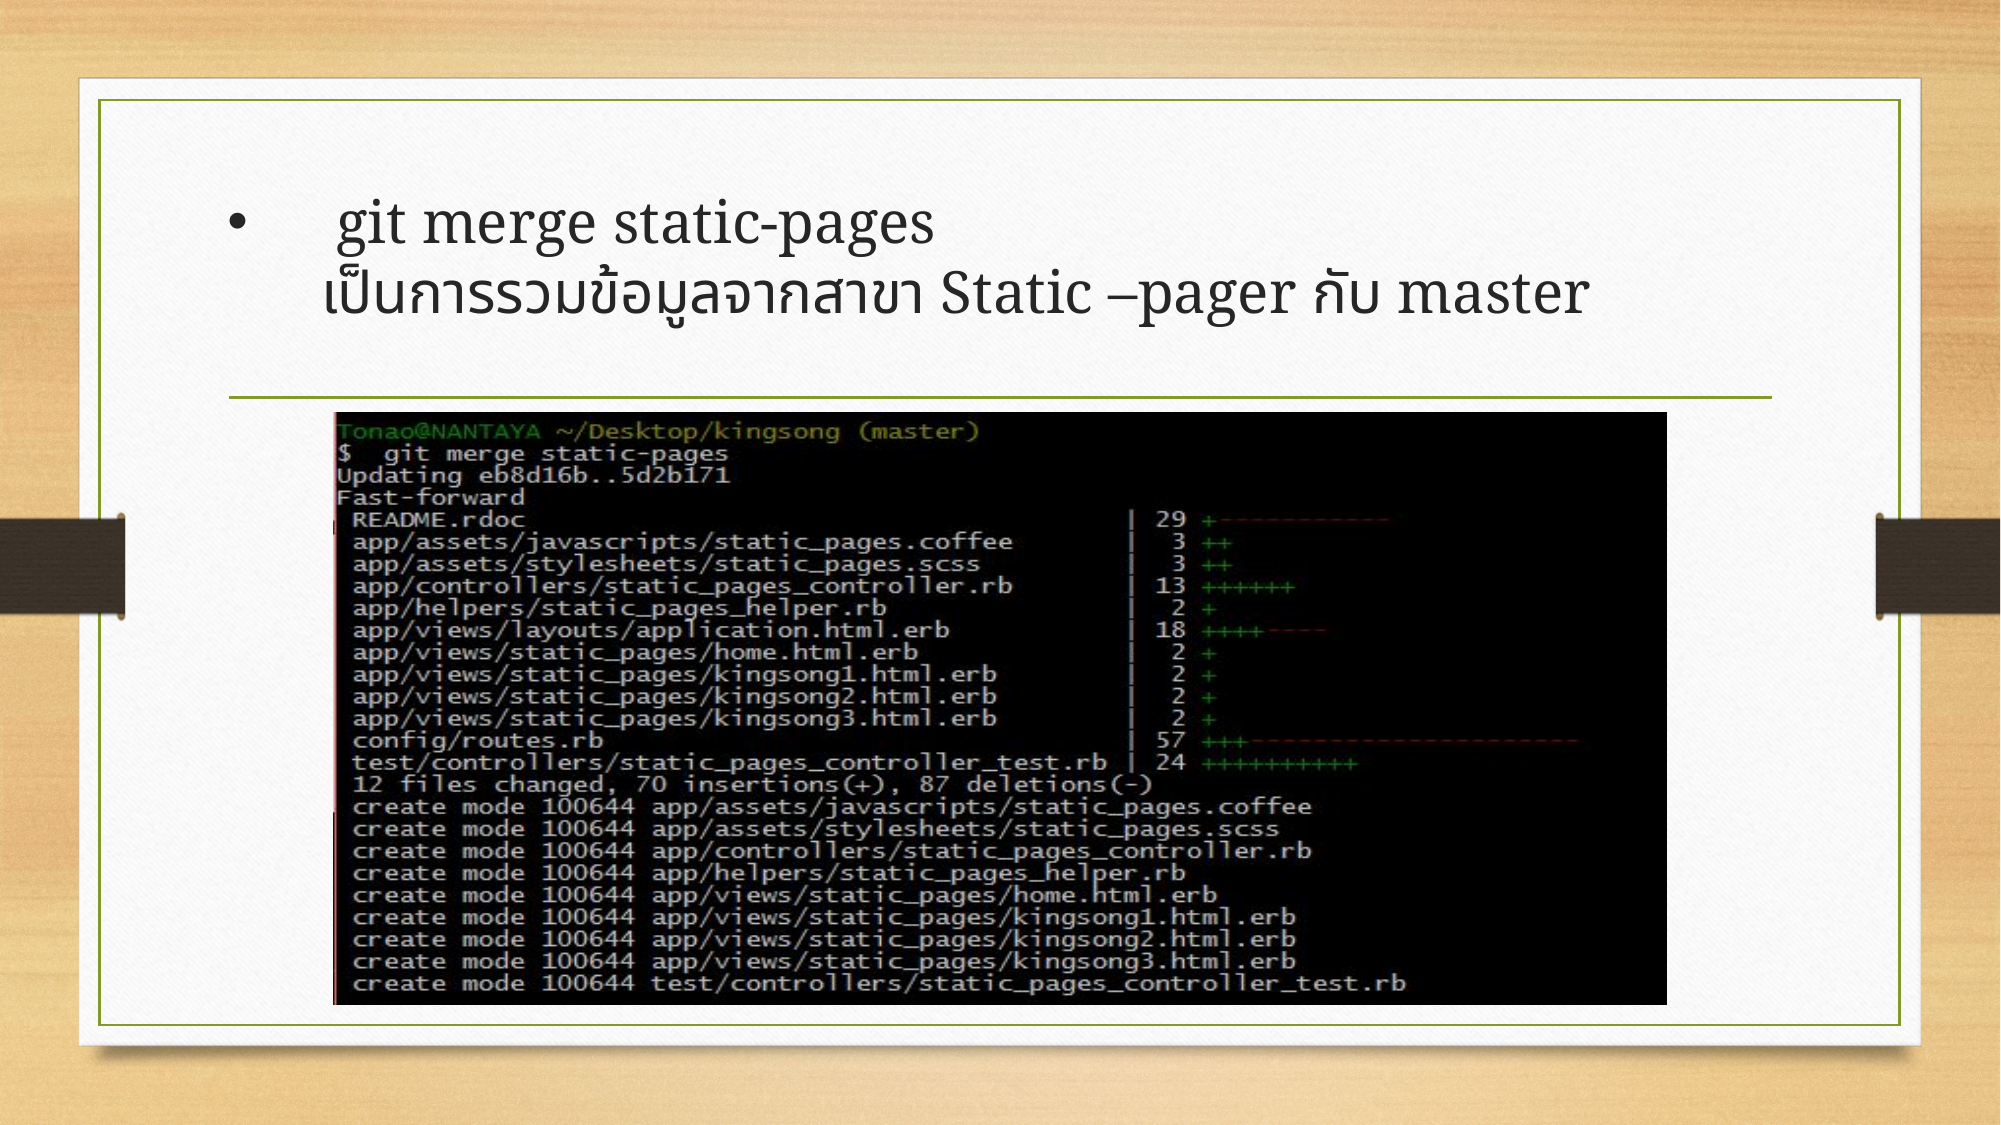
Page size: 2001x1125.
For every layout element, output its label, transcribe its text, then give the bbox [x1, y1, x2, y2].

title git merge static-pages เป็นการรวมข้อมูลจากสาขา Static –pager กับ master [212, 148, 1788, 362]
picture [0, 0, 2001, 1125]
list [333, 412, 1667, 1005]
